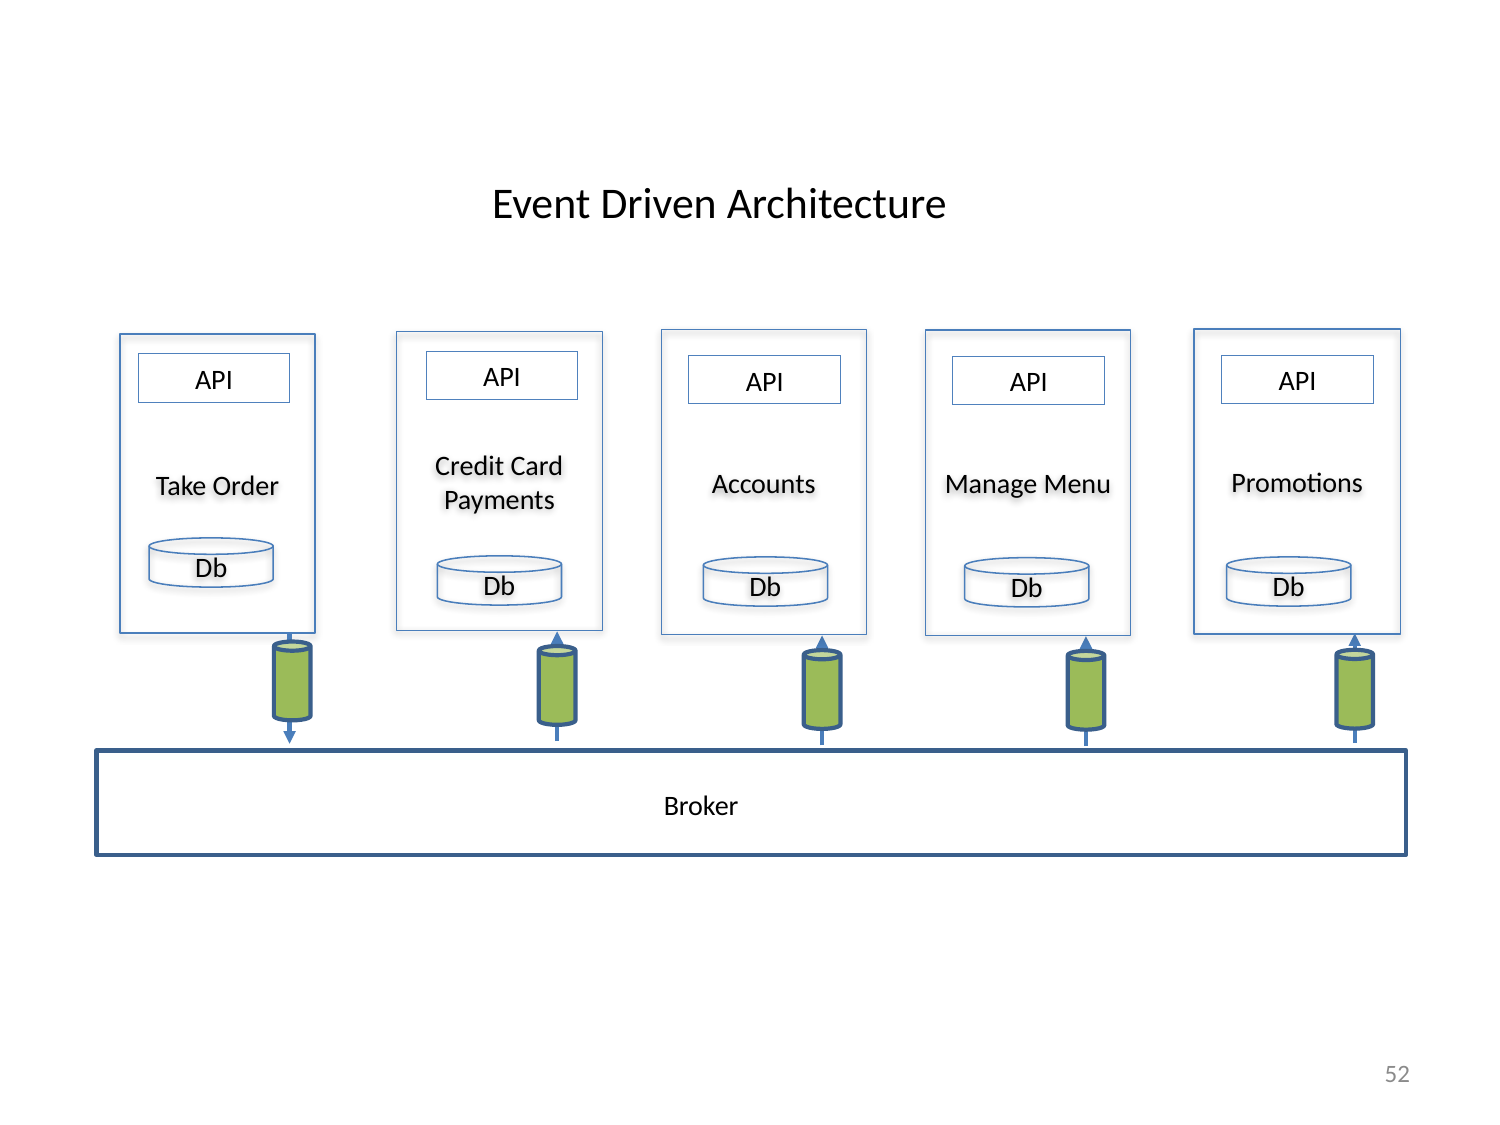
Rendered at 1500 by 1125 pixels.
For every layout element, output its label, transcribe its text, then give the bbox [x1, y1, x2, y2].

text_box [1334, 647, 1350, 731]
text_box [562, 644, 578, 727]
text_box [294, 639, 313, 723]
text_box Db [963, 556, 1090, 608]
text_box Manage Menu [925, 329, 1131, 636]
text_box [1359, 647, 1376, 731]
text_box Db [1225, 556, 1352, 607]
text_box [1090, 648, 1107, 732]
text_box Credit Card Payments [396, 331, 603, 631]
text_box Db [436, 555, 563, 606]
slide_number 52 [1074, 1042, 1425, 1103]
text_box [826, 648, 843, 731]
text_box Db [148, 537, 274, 588]
text_box [801, 648, 817, 731]
text_box API [688, 355, 841, 404]
text_box Db [702, 556, 829, 607]
text_box [536, 644, 552, 727]
text_box Take Order [119, 333, 316, 634]
text_box [1065, 648, 1081, 732]
text_box Accounts [661, 329, 867, 635]
text_box API [1221, 355, 1374, 404]
text_box Promotions [1193, 328, 1401, 635]
text_box [94, 748, 1408, 857]
text_box API [952, 356, 1105, 405]
text_box API [138, 353, 290, 403]
text_box Broker [649, 780, 754, 829]
text_box [271, 639, 285, 723]
text_box API [426, 351, 578, 400]
text_box Event Driven Architecture [311, 167, 1128, 235]
